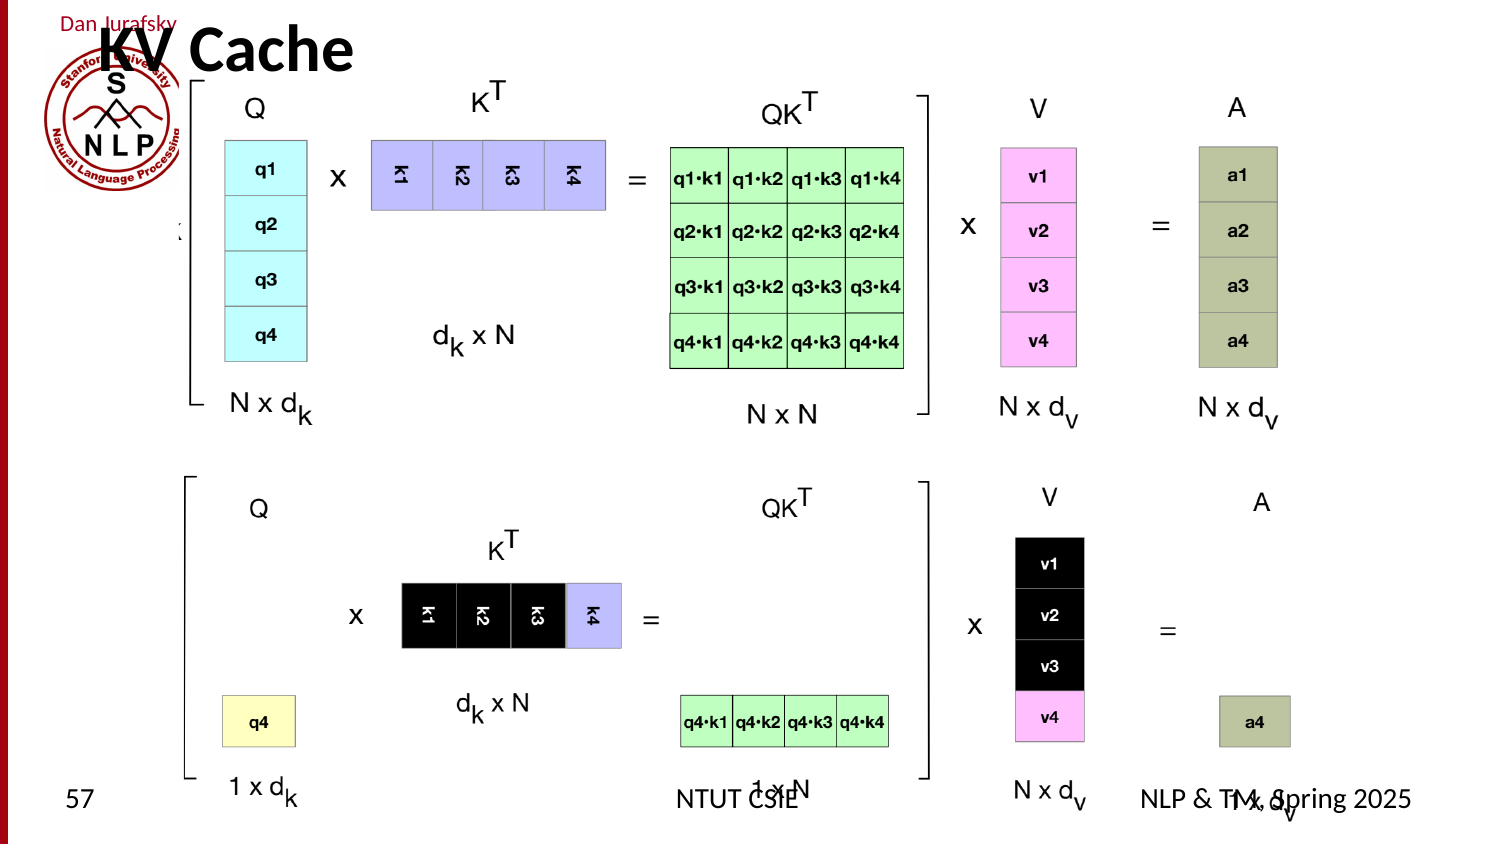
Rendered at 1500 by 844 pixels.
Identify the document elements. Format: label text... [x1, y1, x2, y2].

slide_number NLP & TM, Spring 2025 [1304, 771, 1451, 829]
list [183, 475, 1300, 831]
picture [955, 92, 1088, 433]
slide_number 57 [49, 771, 178, 829]
picture [1148, 92, 1282, 435]
picture [44, 46, 935, 428]
title KV Cache [83, 0, 1322, 93]
